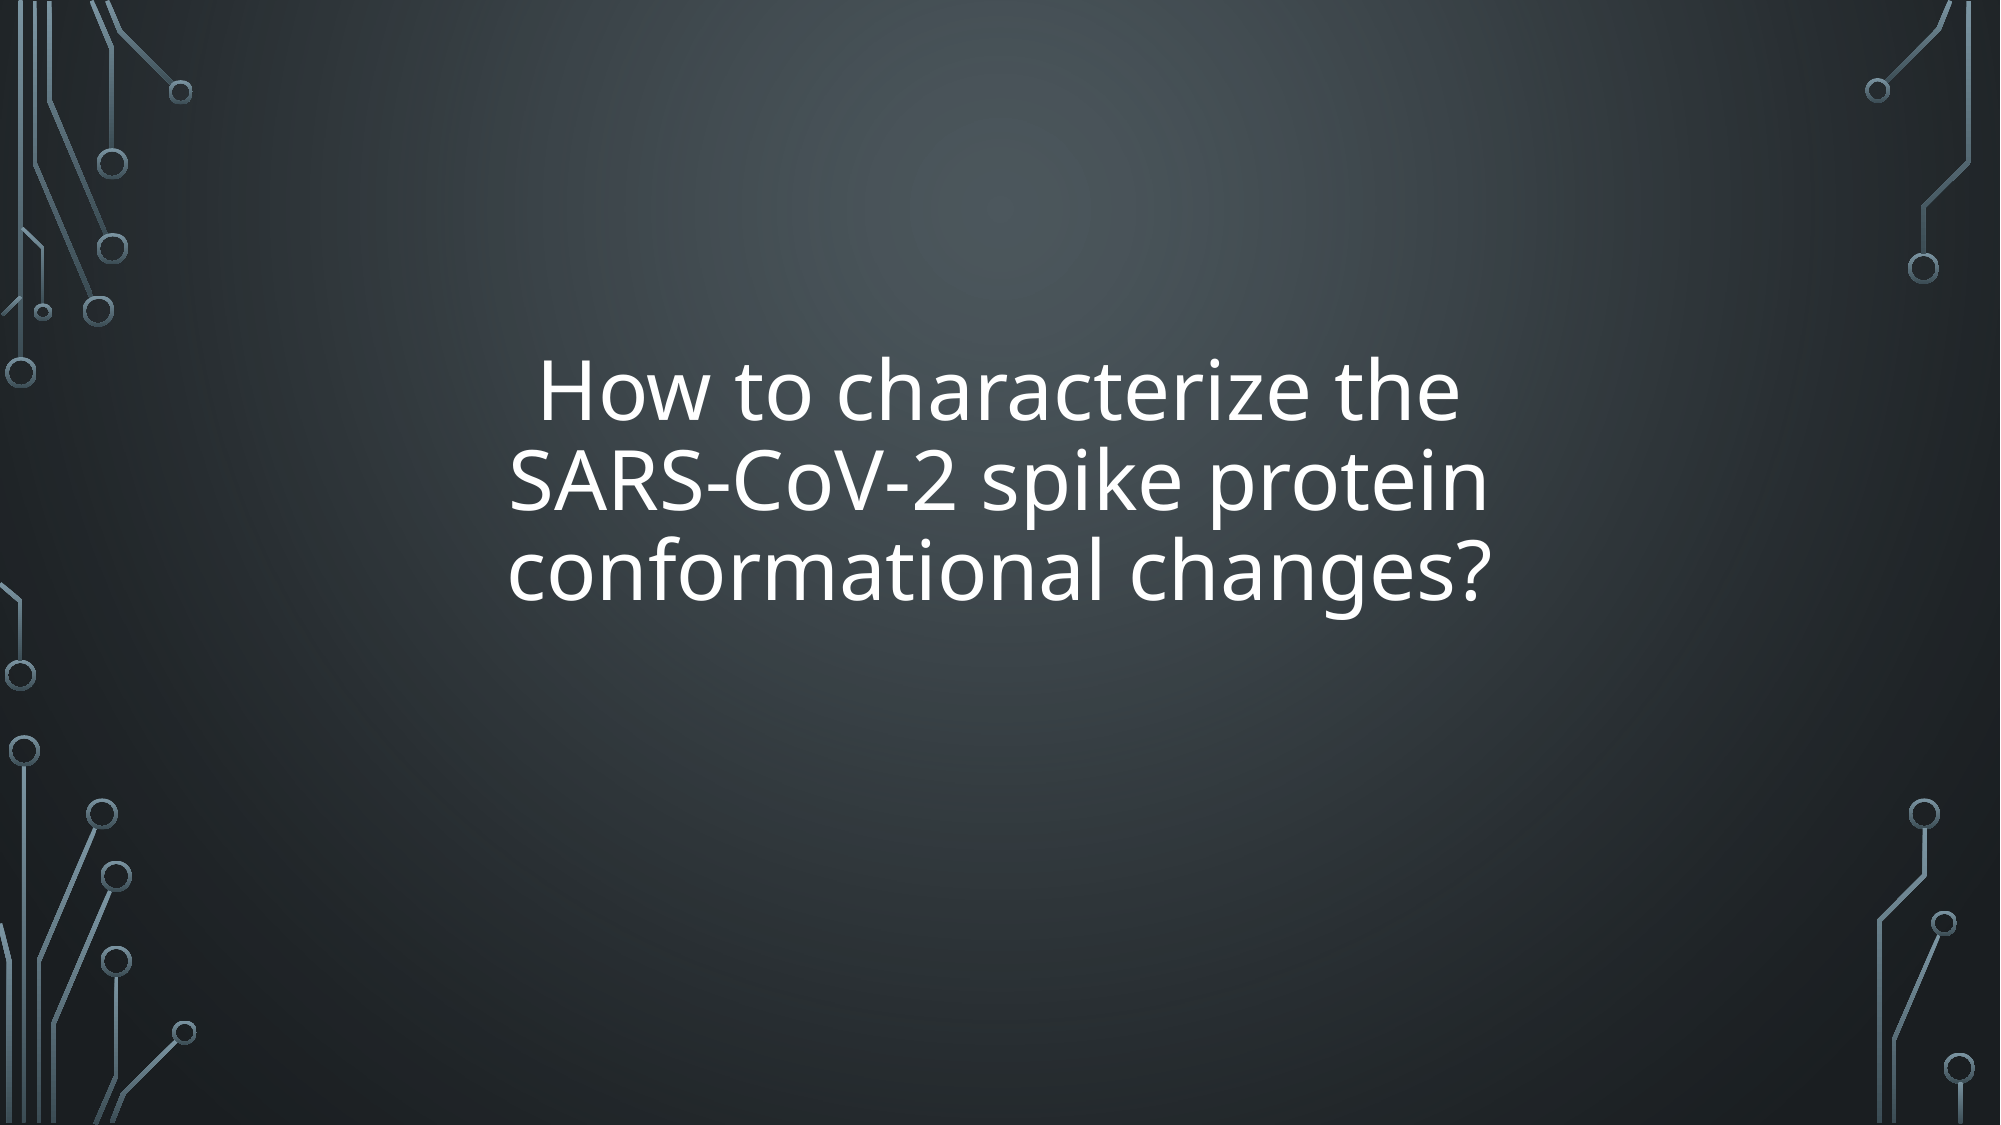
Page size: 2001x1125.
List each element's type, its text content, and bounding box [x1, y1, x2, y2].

title How to characterize the SARS-CoV-2 spike protein conformational changes? [428, 271, 1572, 695]
